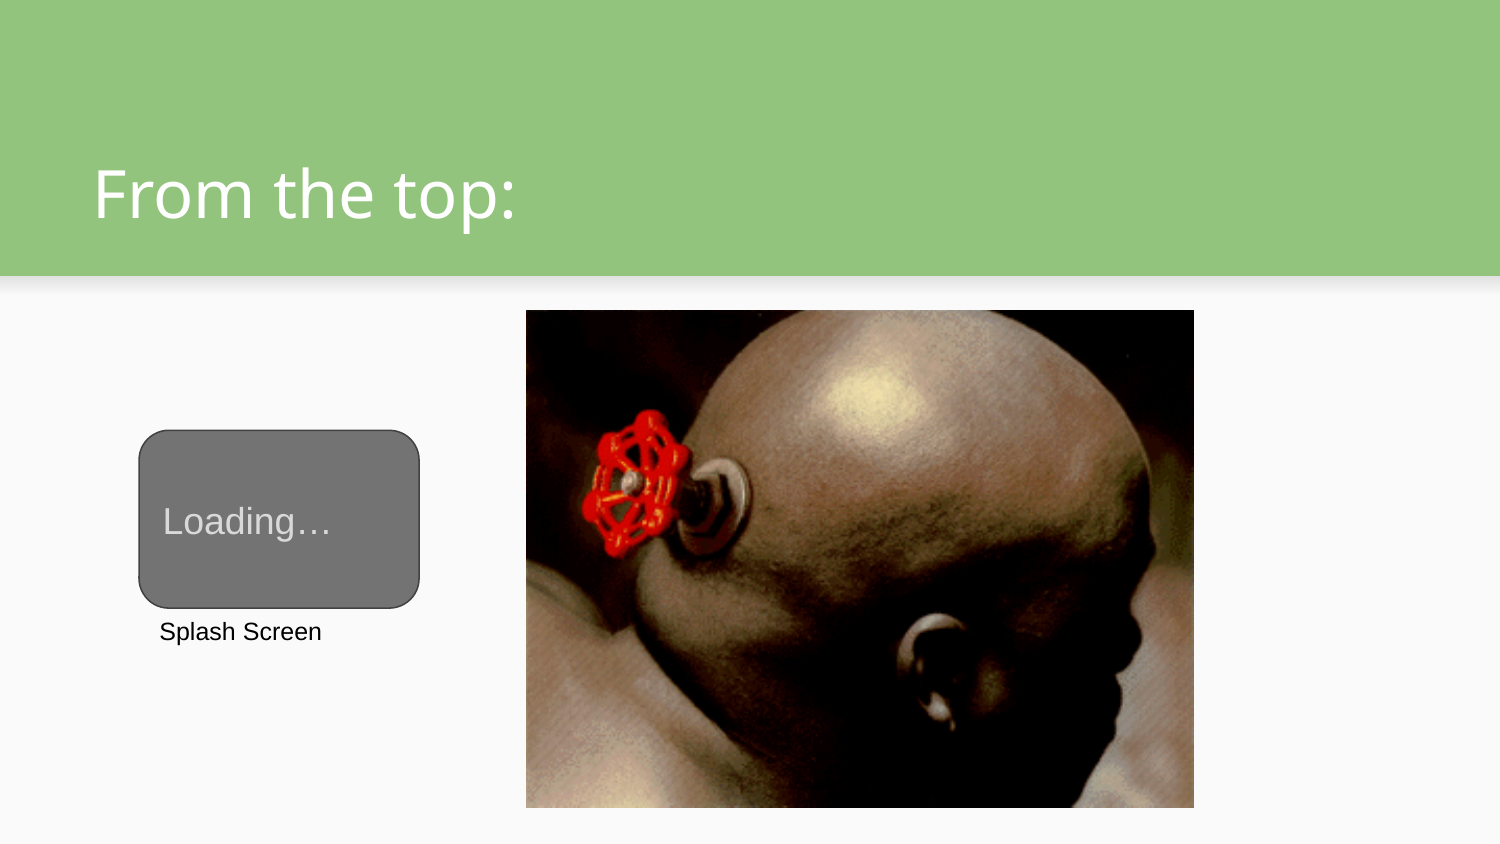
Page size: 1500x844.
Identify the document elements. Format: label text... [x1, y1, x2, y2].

picture [526, 309, 1194, 809]
text_box Splash Screen [144, 600, 360, 649]
title From the top: [77, 121, 1427, 248]
text_box Loading… [139, 430, 420, 609]
